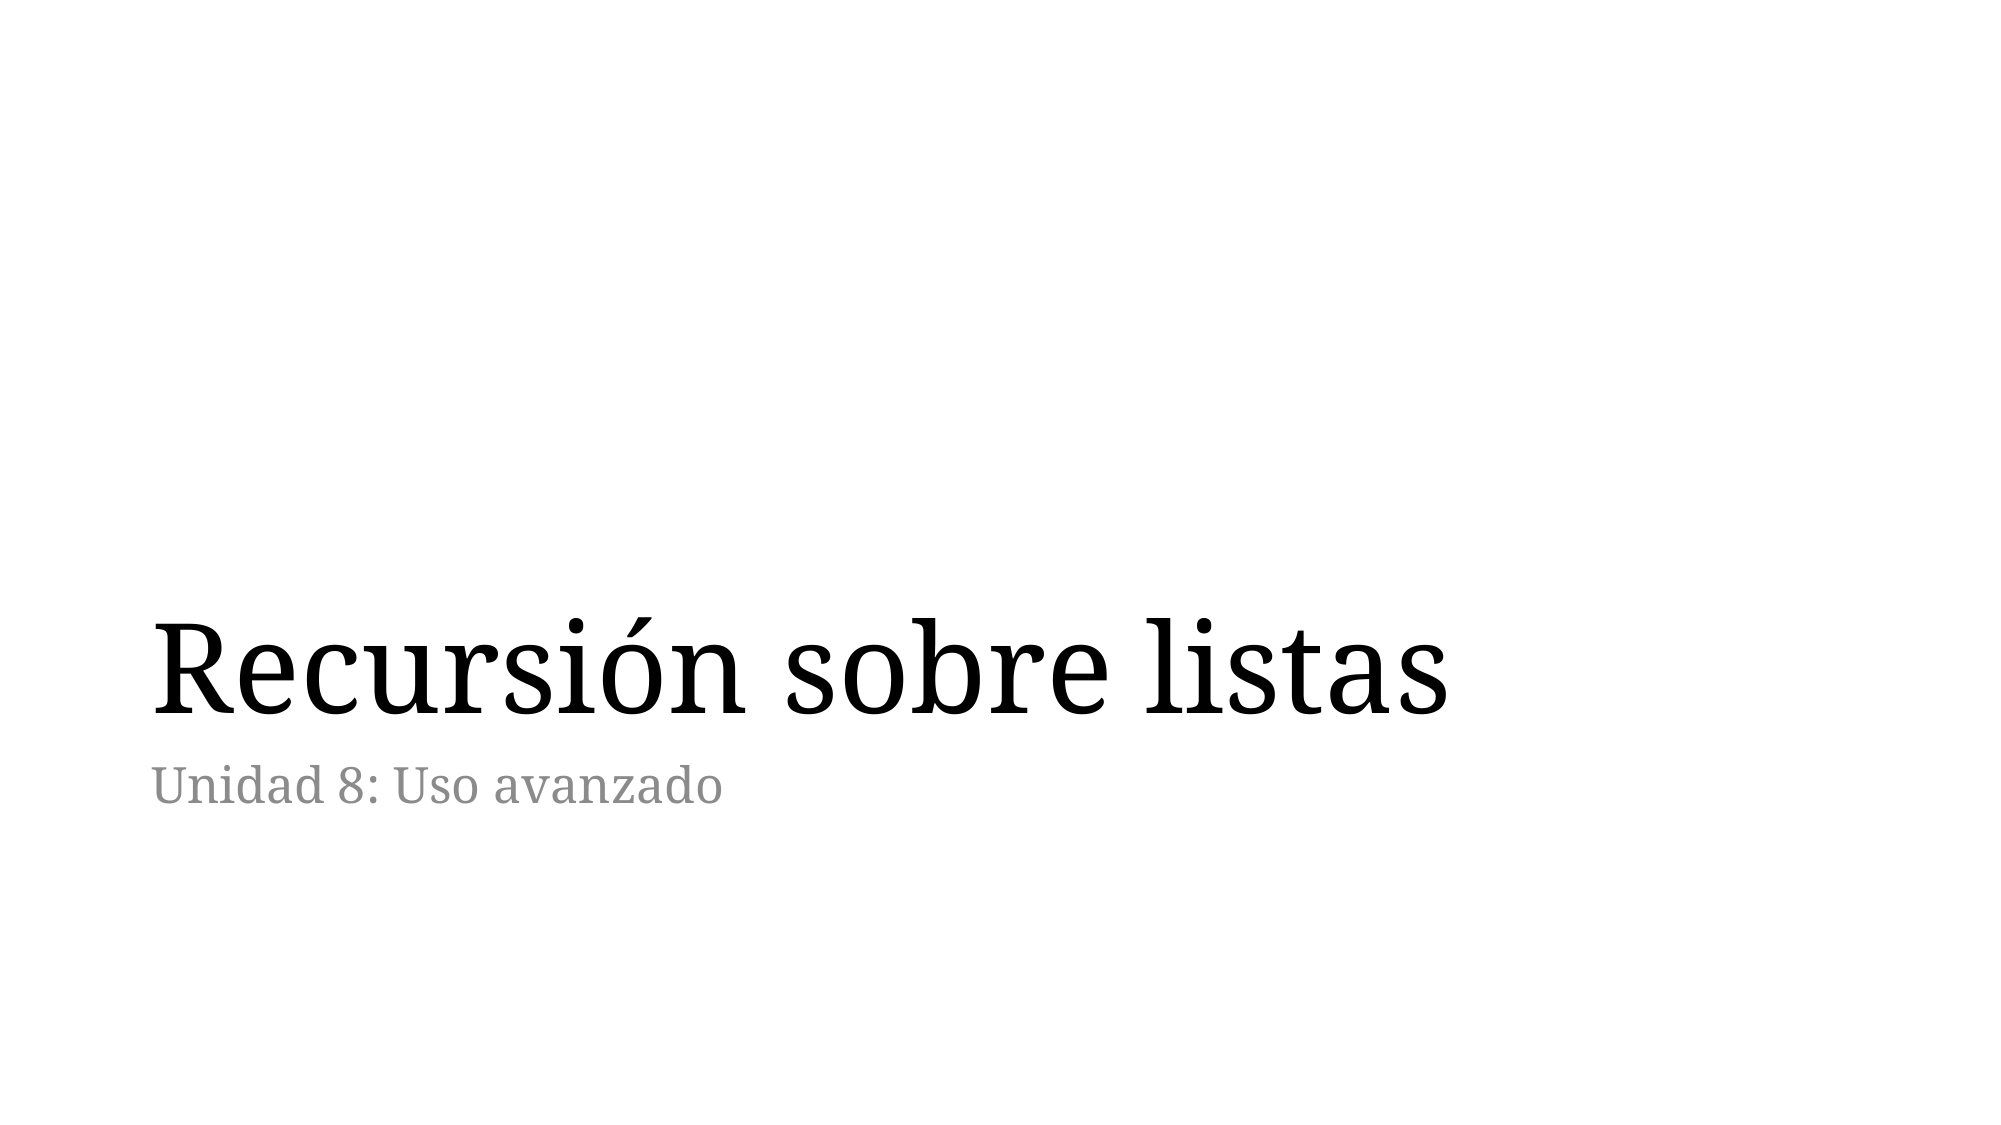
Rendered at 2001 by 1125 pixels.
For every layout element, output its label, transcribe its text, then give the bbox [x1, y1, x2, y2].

title Recursión sobre listas [136, 280, 1862, 749]
list Unidad 8: Uso avanzado [136, 752, 1862, 999]
